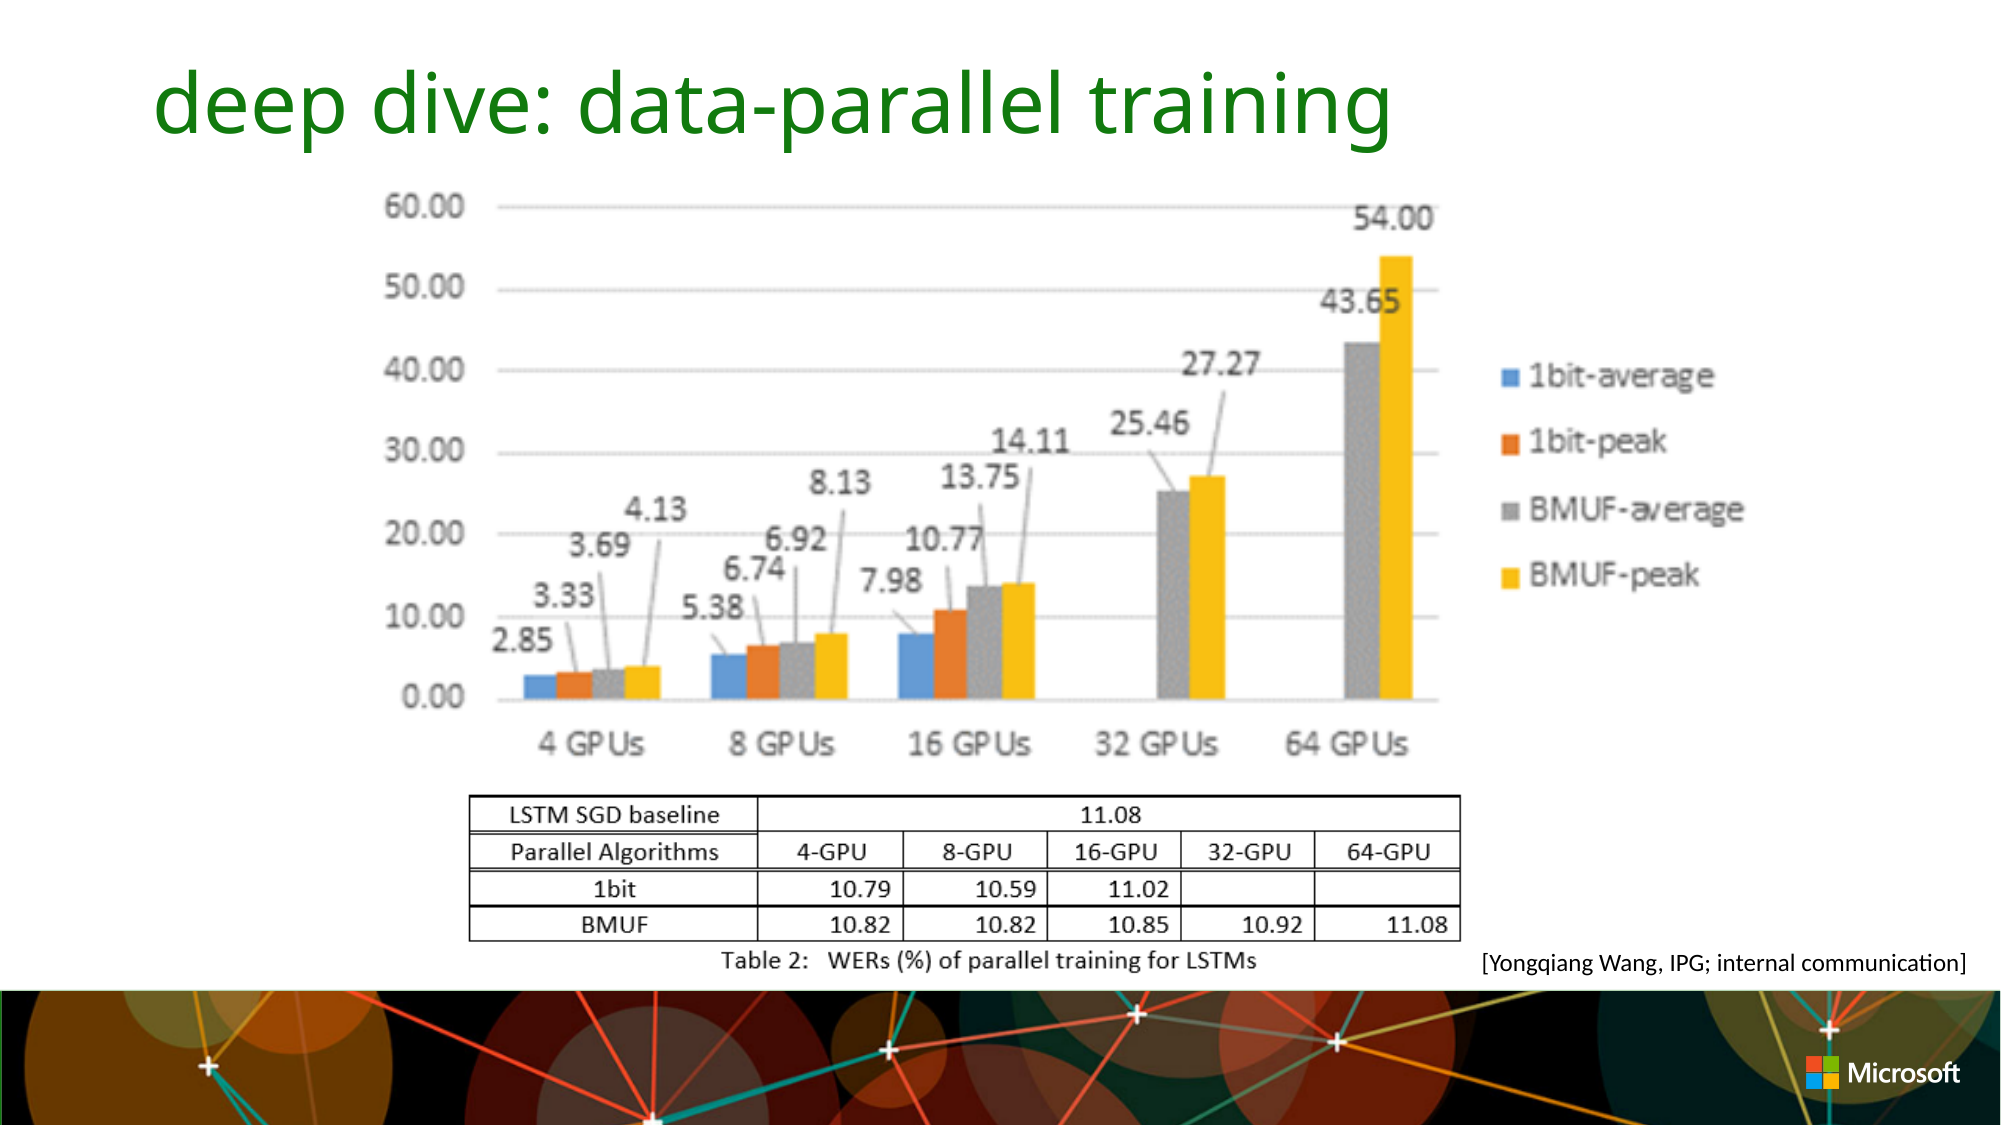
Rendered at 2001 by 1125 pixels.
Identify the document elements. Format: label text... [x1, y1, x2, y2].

title deep dive: data-parallel training [137, 0, 1863, 216]
text_box [Yongqiang Wang, IPG; internal communication] [1379, 941, 1984, 982]
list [426, 773, 1479, 981]
picture [0, 0, 2001, 1125]
